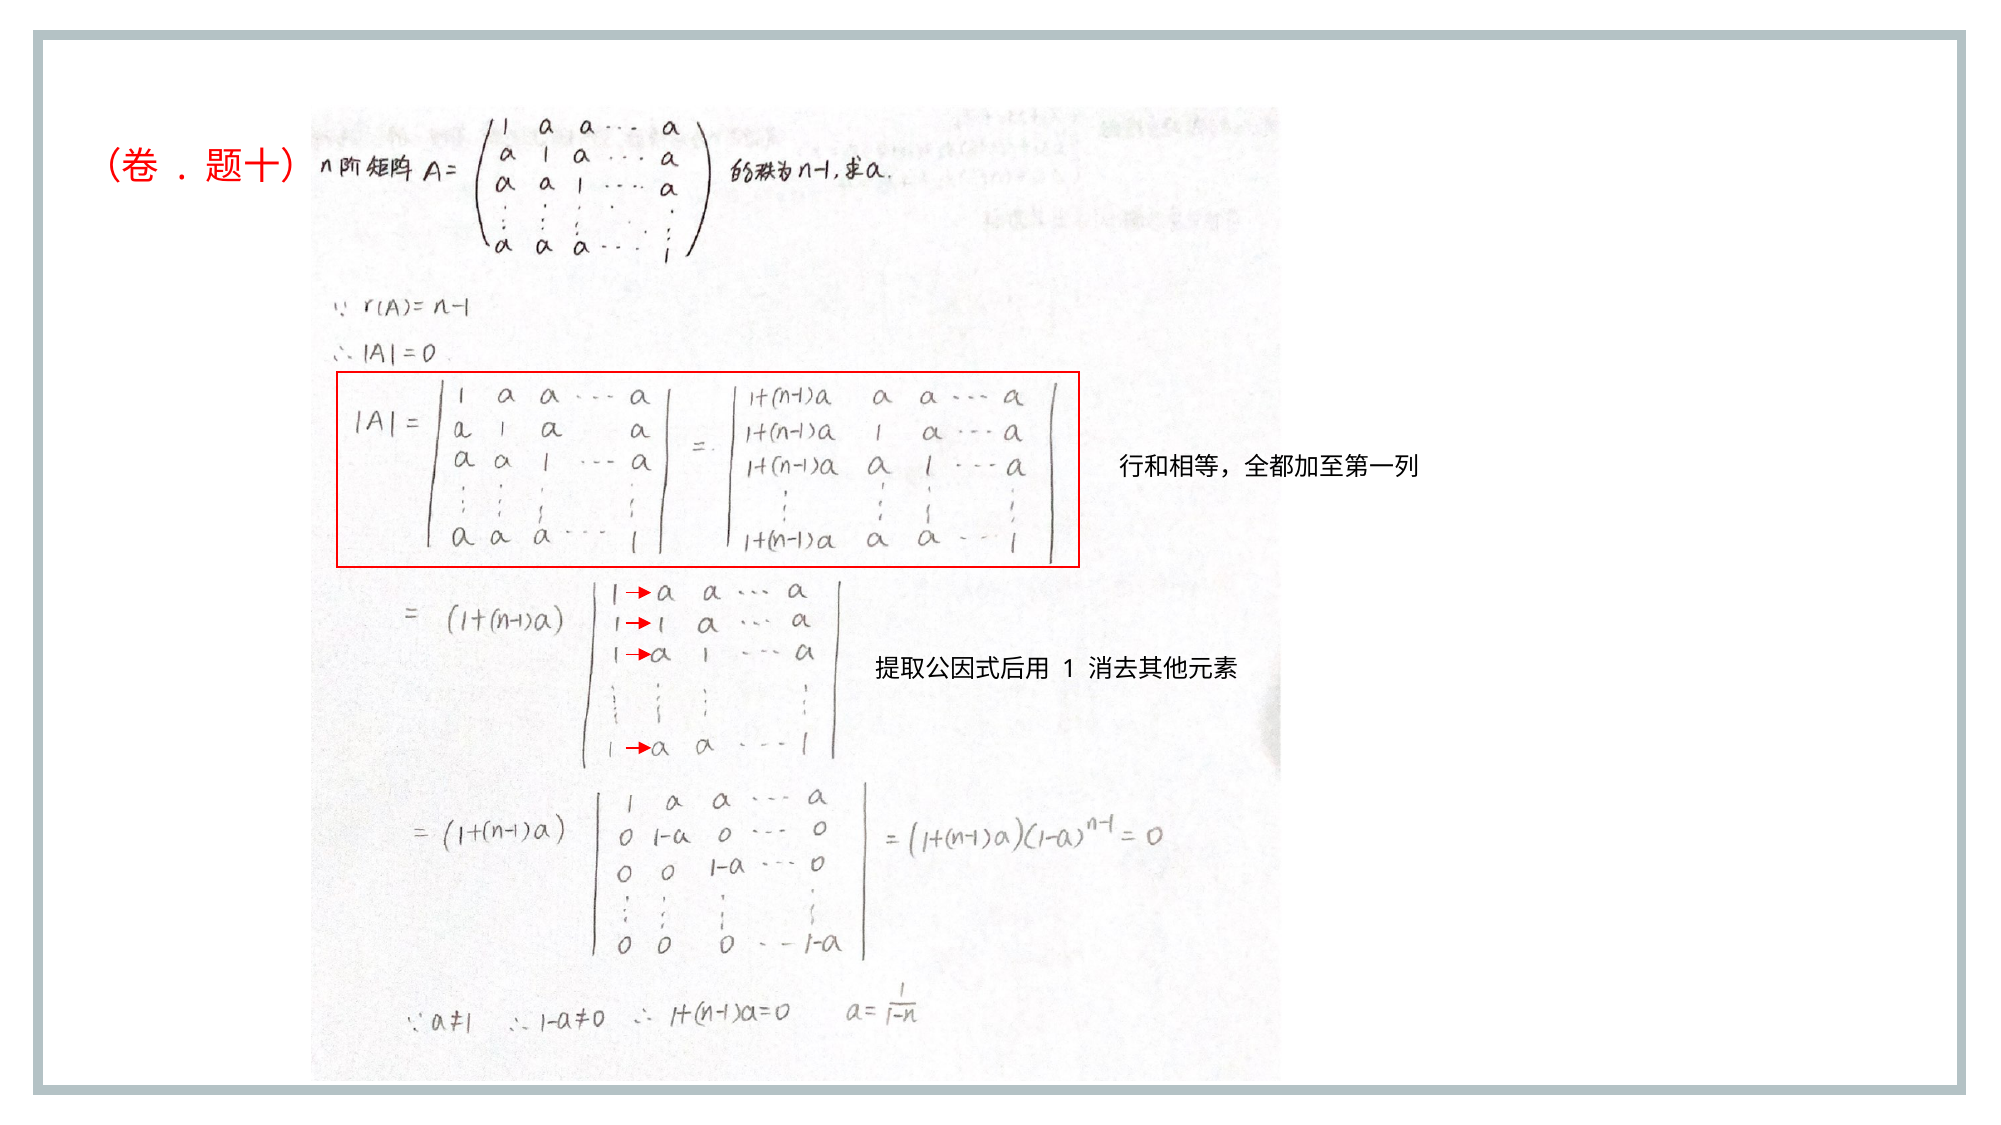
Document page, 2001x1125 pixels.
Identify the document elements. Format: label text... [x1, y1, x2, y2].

text_box （卷 . 题十） [69, 135, 310, 195]
picture [310, 104, 1282, 1081]
text_box 行和相等，全都加至第一列 [1281, 427, 1441, 488]
text_box [37, 34, 1963, 1091]
